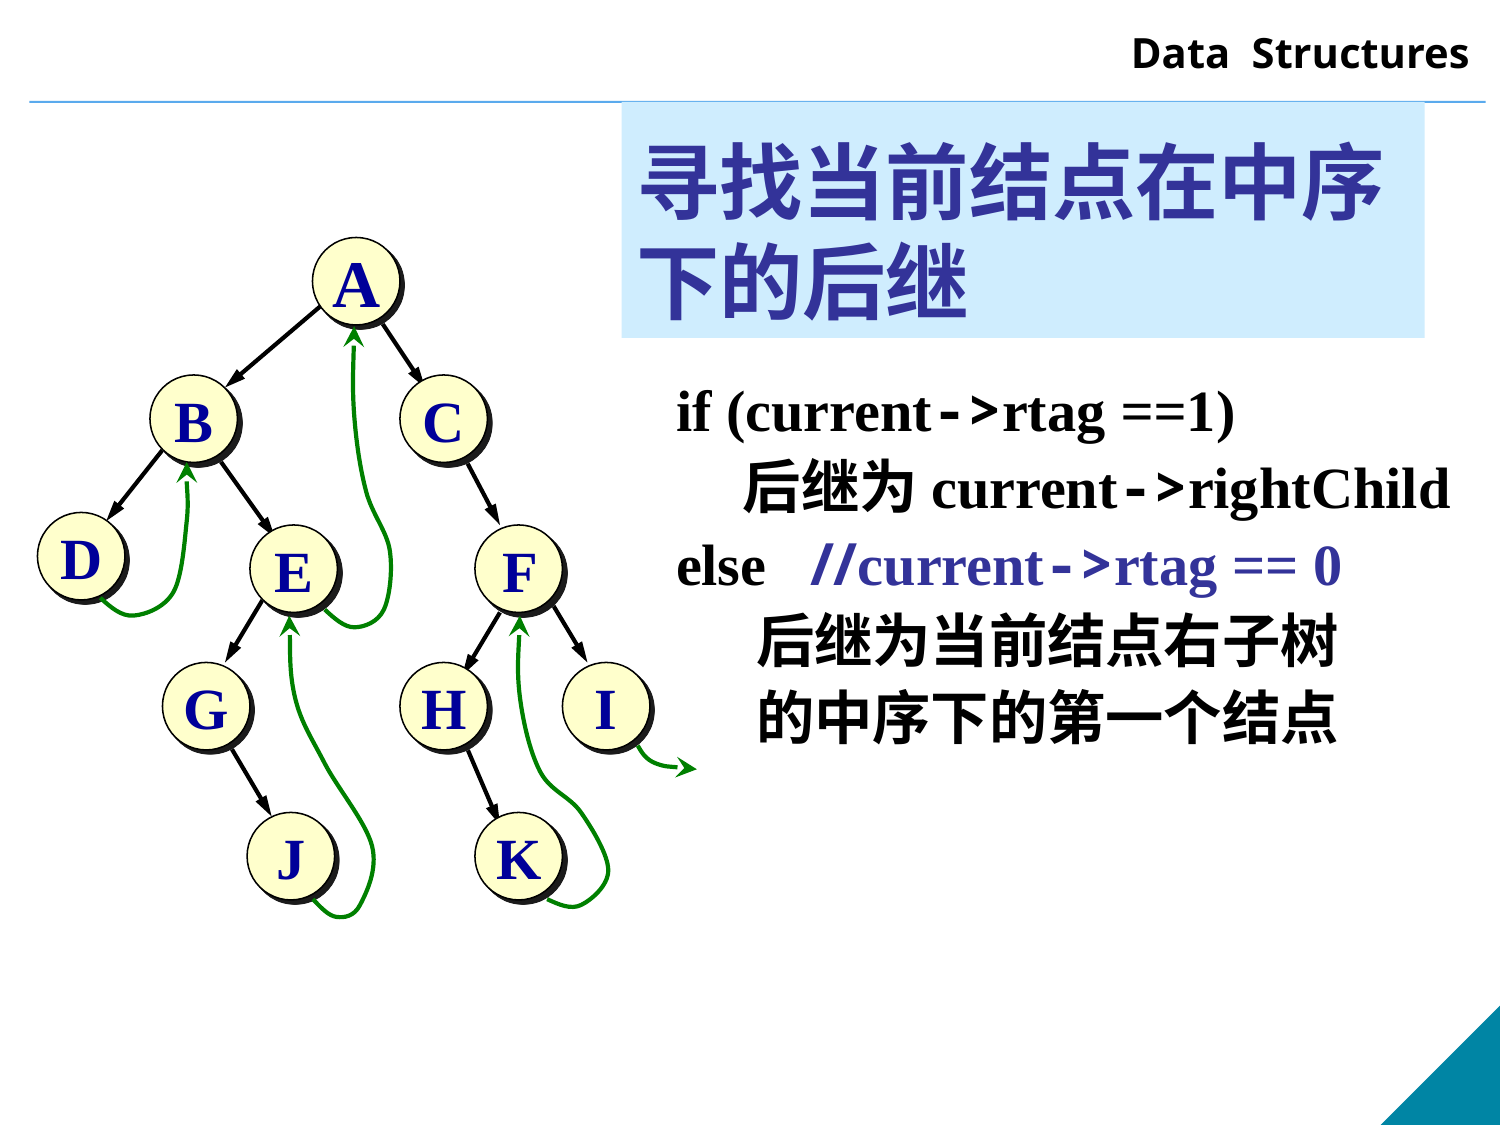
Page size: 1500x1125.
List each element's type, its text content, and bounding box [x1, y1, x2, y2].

text_box [225, 600, 263, 663]
text_box [100, 461, 198, 616]
text_box if (current->rtag ==1) 后继为current->rightChild else //current->rtag == 0 后继为当前结点右子树 的中序下的第一个结点 [661, 359, 1471, 836]
text_box [467, 463, 500, 526]
text_box [508, 615, 609, 908]
text_box [637, 745, 697, 778]
text_box [324, 326, 392, 628]
text_box J [247, 812, 312, 900]
text_box F [474, 524, 563, 613]
text_box C [399, 374, 488, 463]
text_box [464, 612, 501, 670]
text_box [106, 450, 162, 520]
text_box H [399, 662, 488, 750]
text_box G [162, 662, 250, 750]
text_box [383, 324, 423, 382]
text_box [220, 461, 273, 533]
text_box B [149, 374, 238, 463]
text_box A [312, 237, 400, 325]
text_box D [37, 512, 125, 600]
text_box [225, 306, 320, 388]
text_box K [474, 812, 546, 900]
text_box I [562, 662, 650, 750]
text_box [553, 605, 588, 663]
text_box [279, 615, 374, 918]
text_box E [249, 524, 331, 613]
text_box 寻找当前结点在中序 下的后继 [621, 101, 1425, 338]
text_box [232, 750, 272, 816]
text_box [468, 750, 499, 819]
